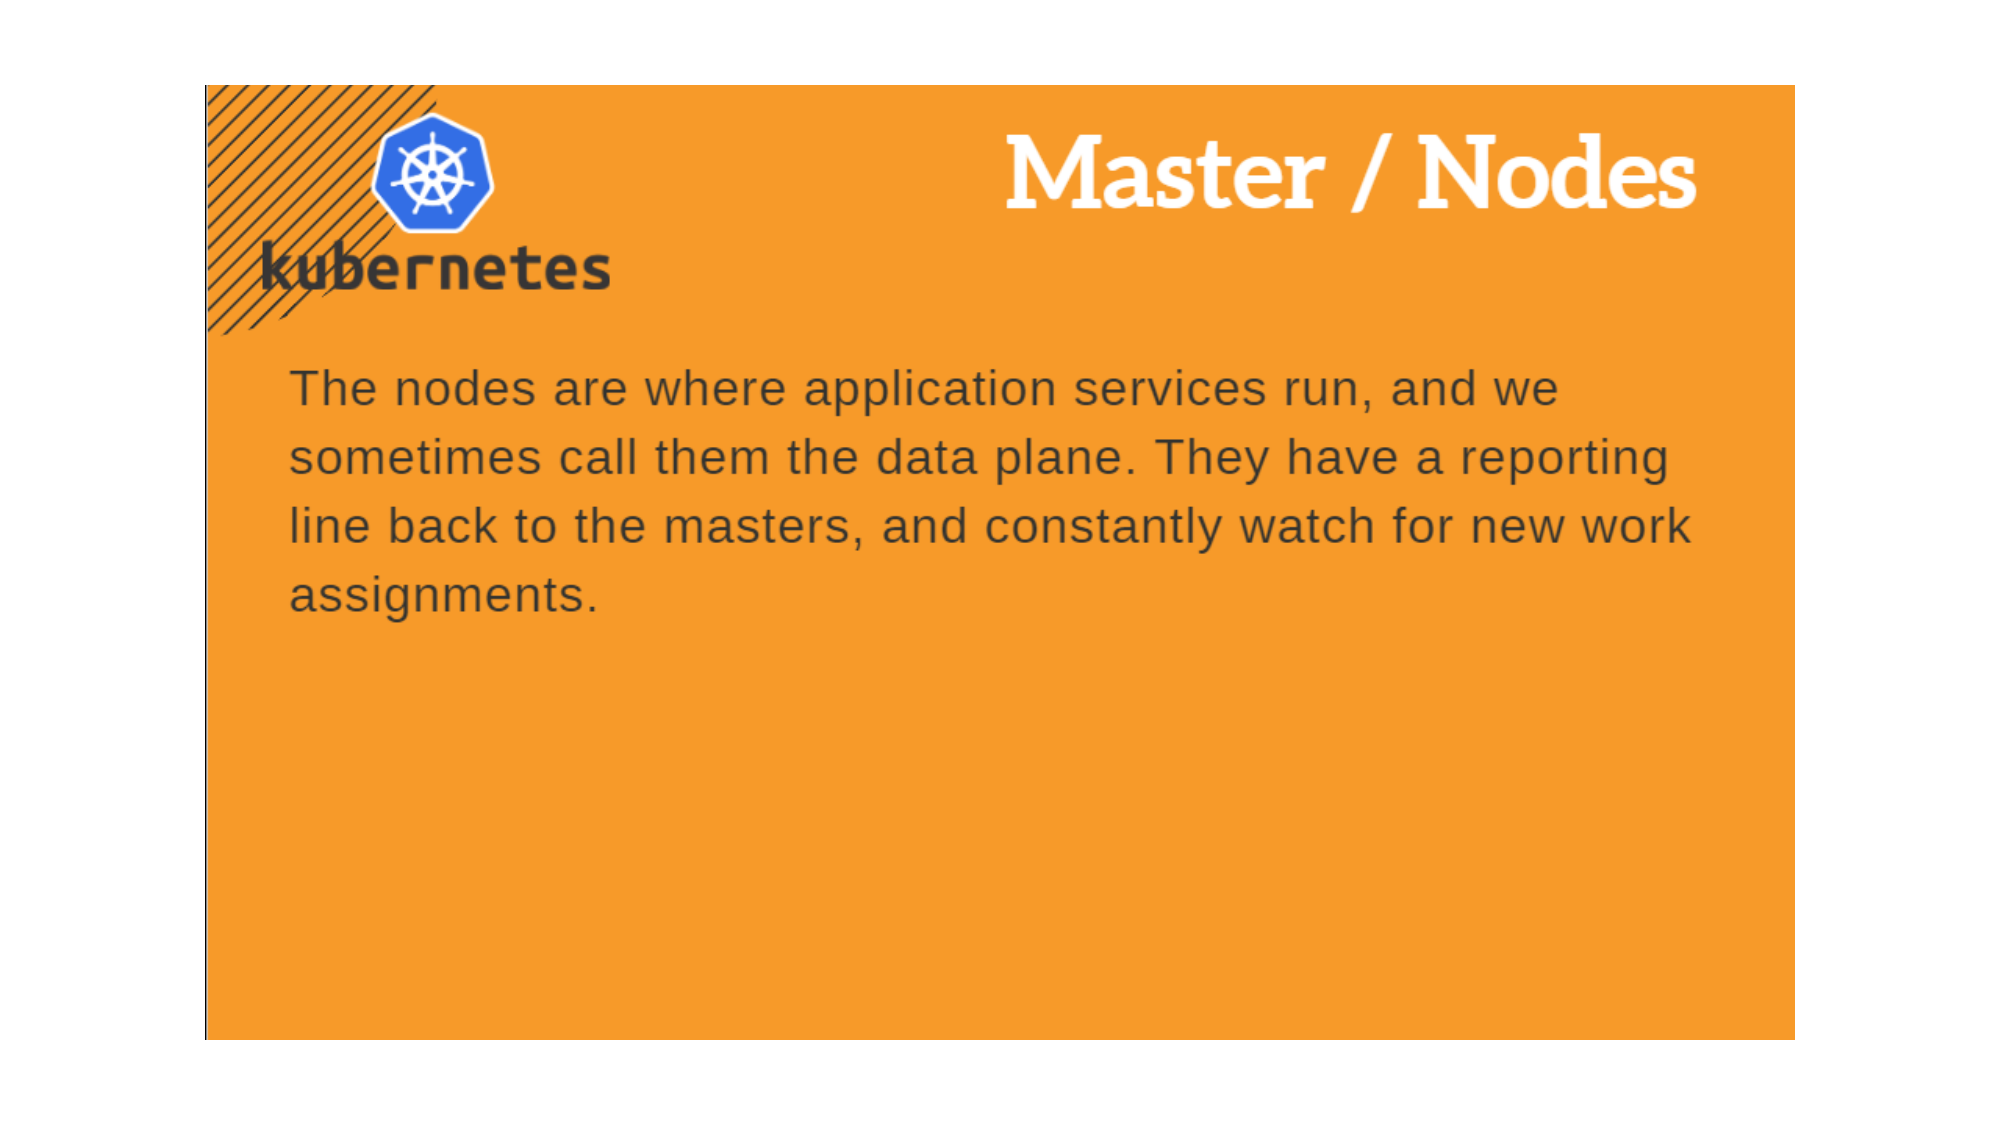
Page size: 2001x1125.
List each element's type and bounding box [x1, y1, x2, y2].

picture [205, 85, 1795, 1040]
